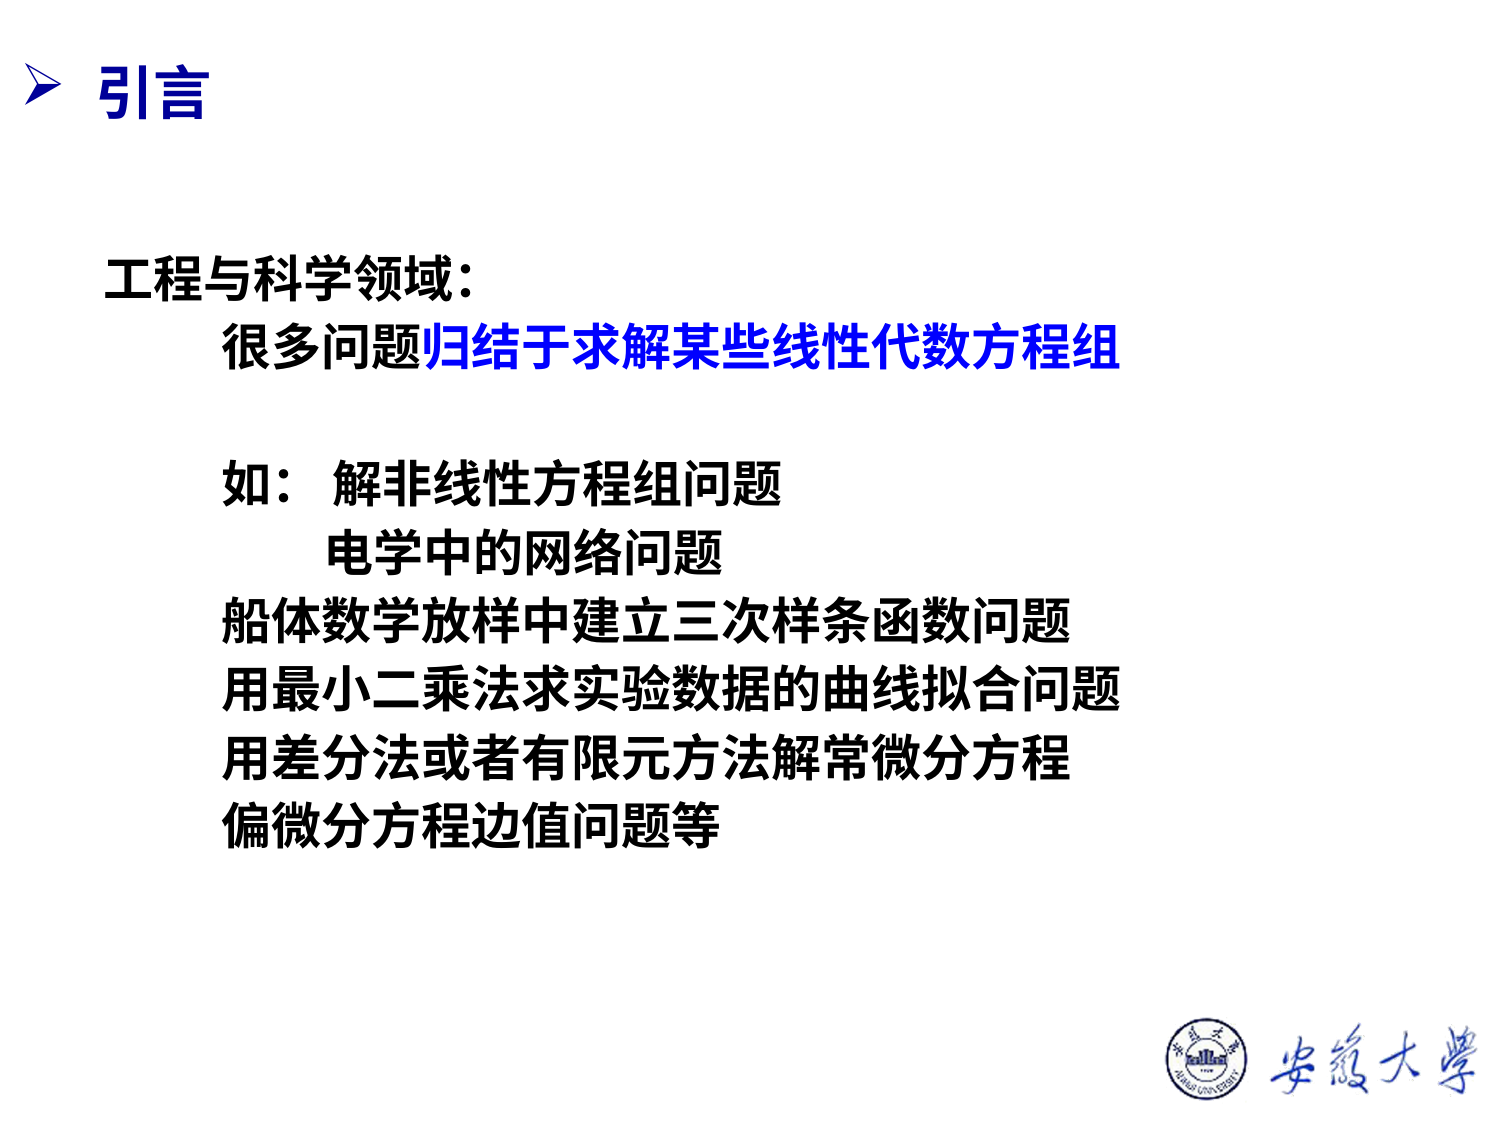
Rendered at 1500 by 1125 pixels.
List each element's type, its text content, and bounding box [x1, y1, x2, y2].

text_box 工程与科学领域： 很多问题归结于求解某些线性代数方程组 如： 解非线性方程组问题 电学中的网络问题 船体数学放样中建立三次样条函数问题 用最小二乘法求实验数据的曲线拟合问题 用差分法或者有限元方法解常微分方程 偏微分方程边值问题等 [88, 231, 1388, 931]
picture [1151, 985, 1500, 1125]
text_box 引言 [5, 48, 349, 134]
